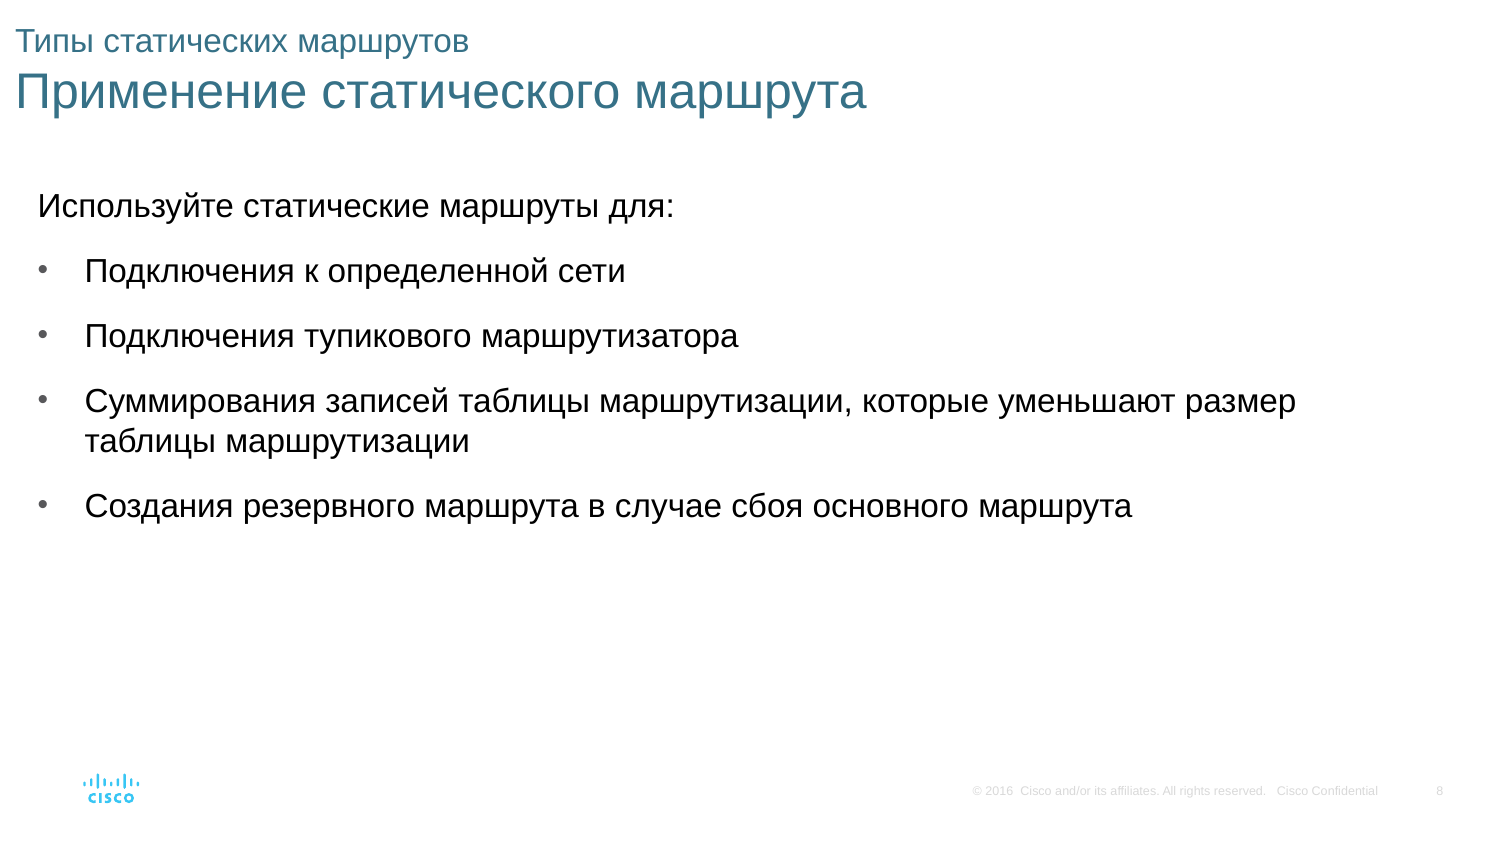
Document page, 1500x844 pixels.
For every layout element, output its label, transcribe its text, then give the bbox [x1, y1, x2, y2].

title Типы статических маршрутов Применение статического маршрута [0, 6, 1500, 131]
text_box Используйте статические маршруты для: Подключения к определенной сети Подключения тупикового маршрутизатора Суммирования записей таблицы маршрутизации, которые уменьшают размер таблицы маршрутизации Создания резервного маршрута в случае сбоя основного маршрута [22, 177, 1432, 532]
